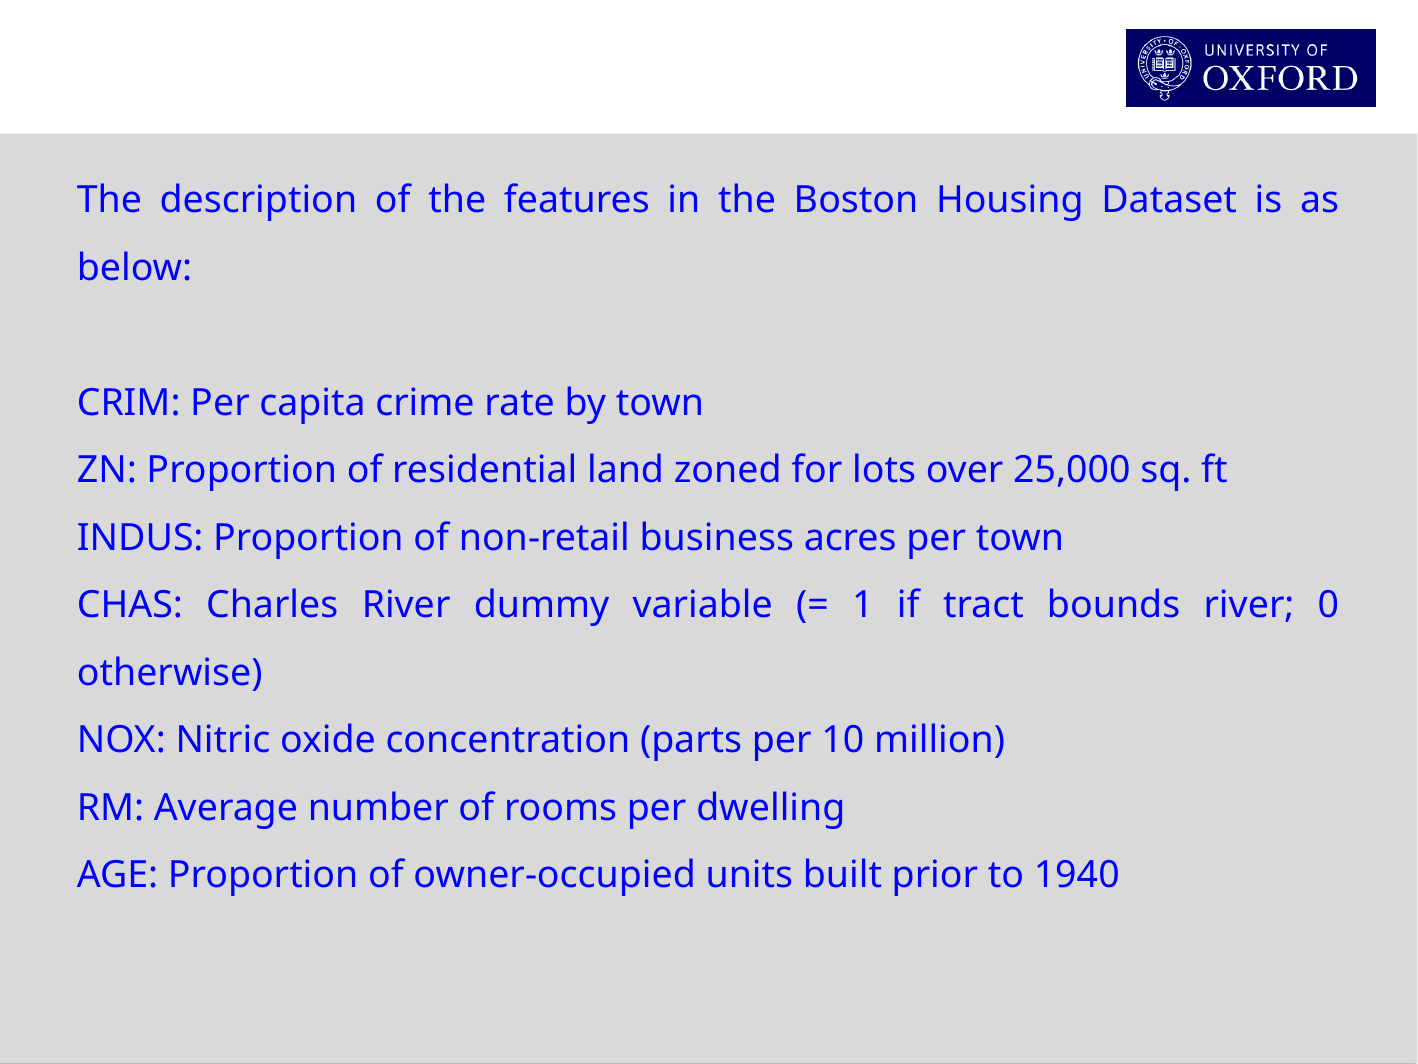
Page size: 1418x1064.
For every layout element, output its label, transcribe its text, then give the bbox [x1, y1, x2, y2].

picture [1126, 29, 1376, 107]
text_box The description of the features in the Boston Housing Dataset is as below: CRIM: Per capita crime rate by town ZN: Proportion of residential land zoned for lots over 25,000 sq. ft INDUS: Proportion of non-retail business acres per town CHAS: Charles River dummy variable (= 1 if tract bounds river; 0 otherwise) NOX: Nitric oxide concentration (parts per 10 million) RM: Average number of rooms per dwelling AGE: Proportion of owner-occupied units built prior to 1940 [62, 145, 1356, 1038]
